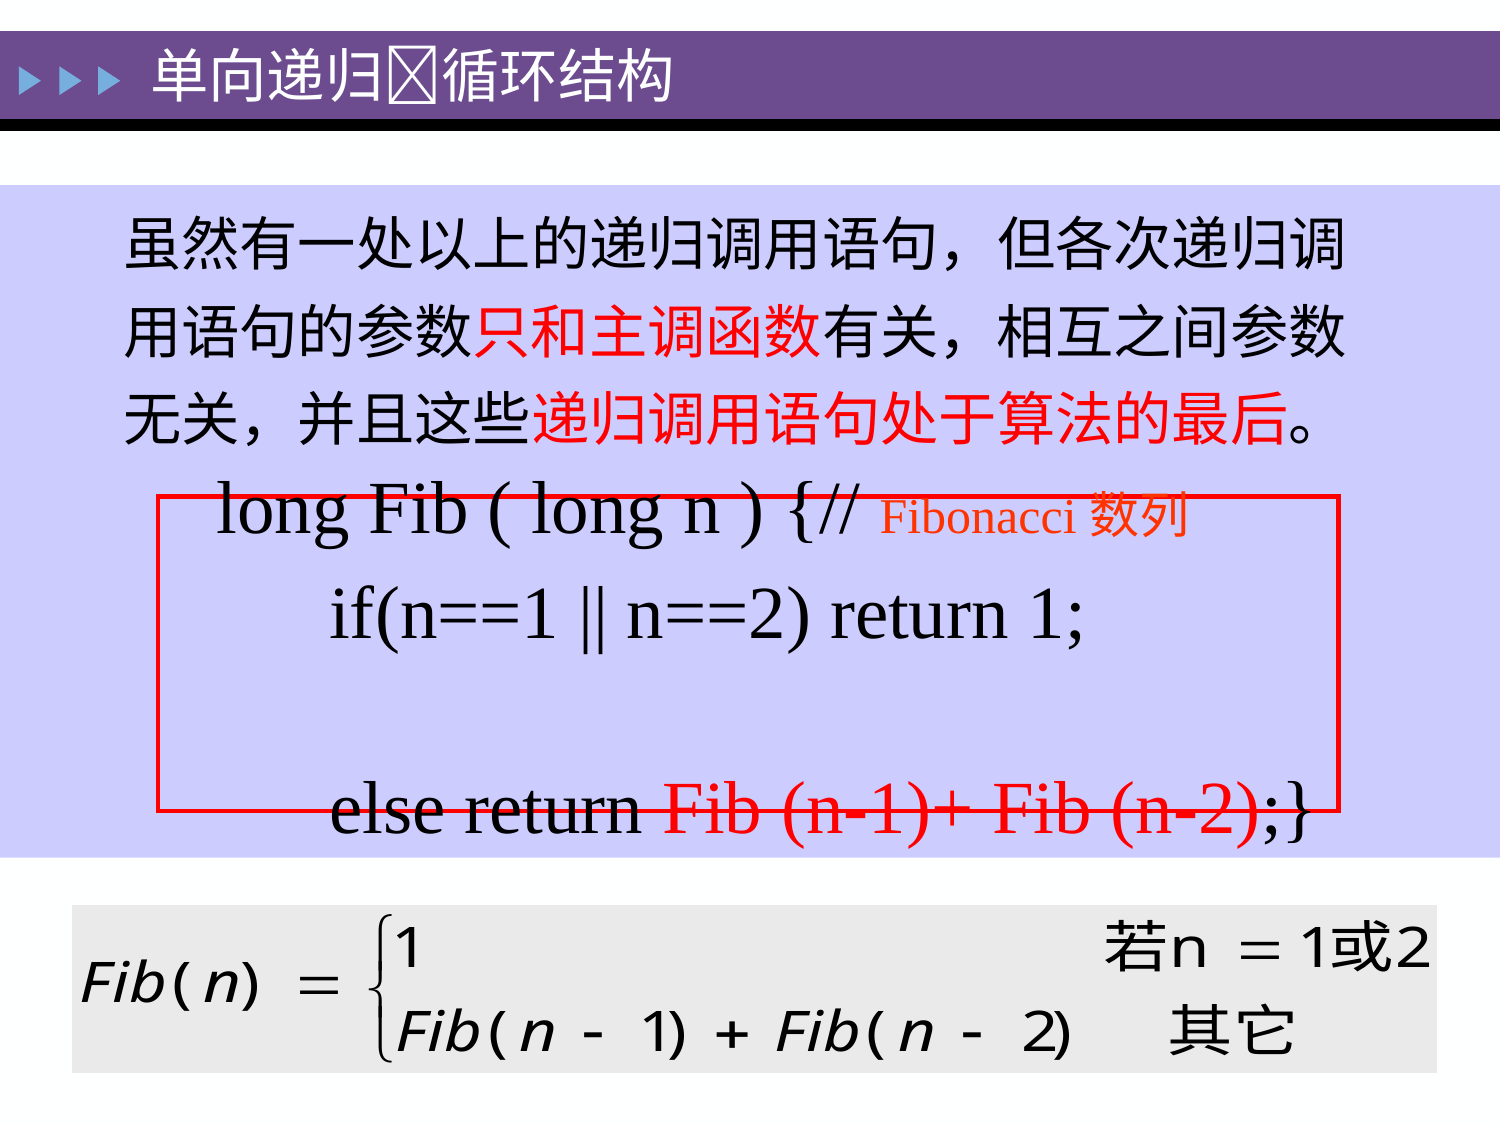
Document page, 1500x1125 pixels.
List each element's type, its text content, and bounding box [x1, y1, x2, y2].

text_box [0, 185, 1500, 858]
text_box 单向递归循环结构 [135, 31, 1116, 117]
text_box 虽然有一处以上的递归调用语句，但各次递归调用语句的参数只和主调函数有关，相互之间参数无关，并且这些递归调用语句处于算法的最后。 [108, 182, 1401, 460]
text_box long Fib ( long n ) {// Fibonacci数列 if(n==1 || n==2) return 1; else return Fib (n-1)+ Fib (n-2);} [157, 496, 1339, 811]
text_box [71, 904, 1437, 1074]
